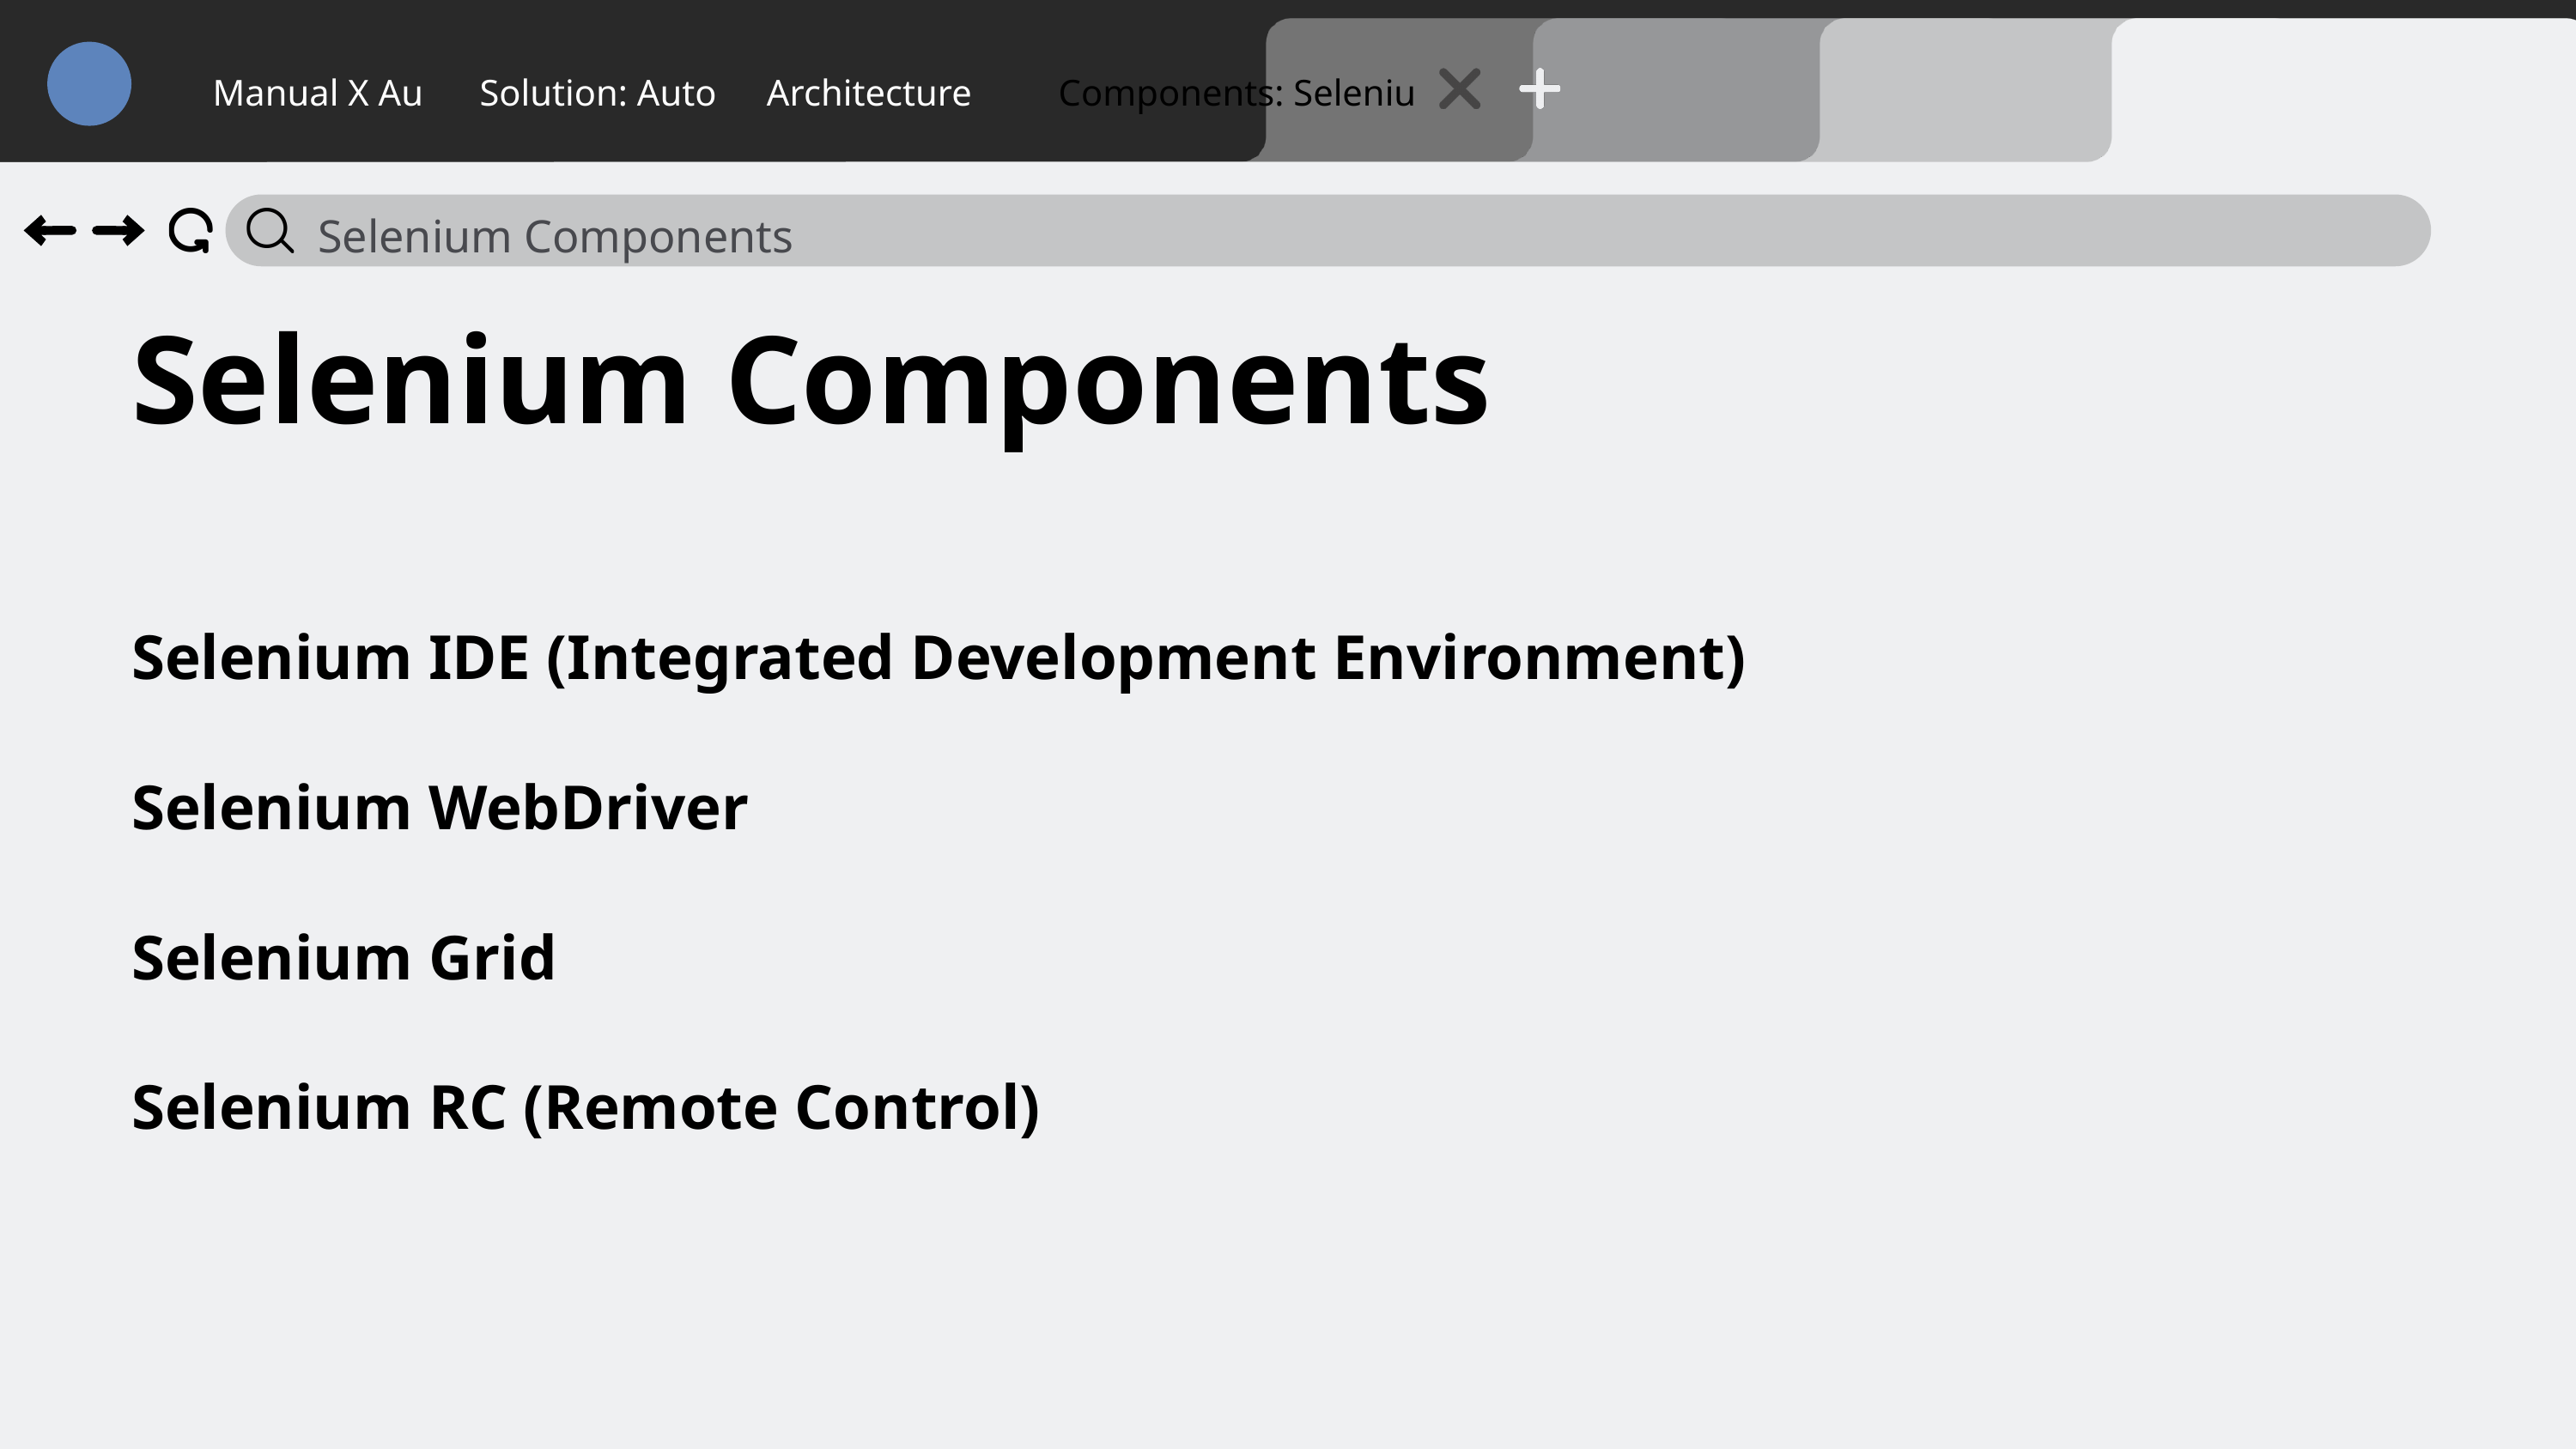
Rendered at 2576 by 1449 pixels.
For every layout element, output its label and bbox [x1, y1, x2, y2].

text_box [0, 18, 2576, 1449]
